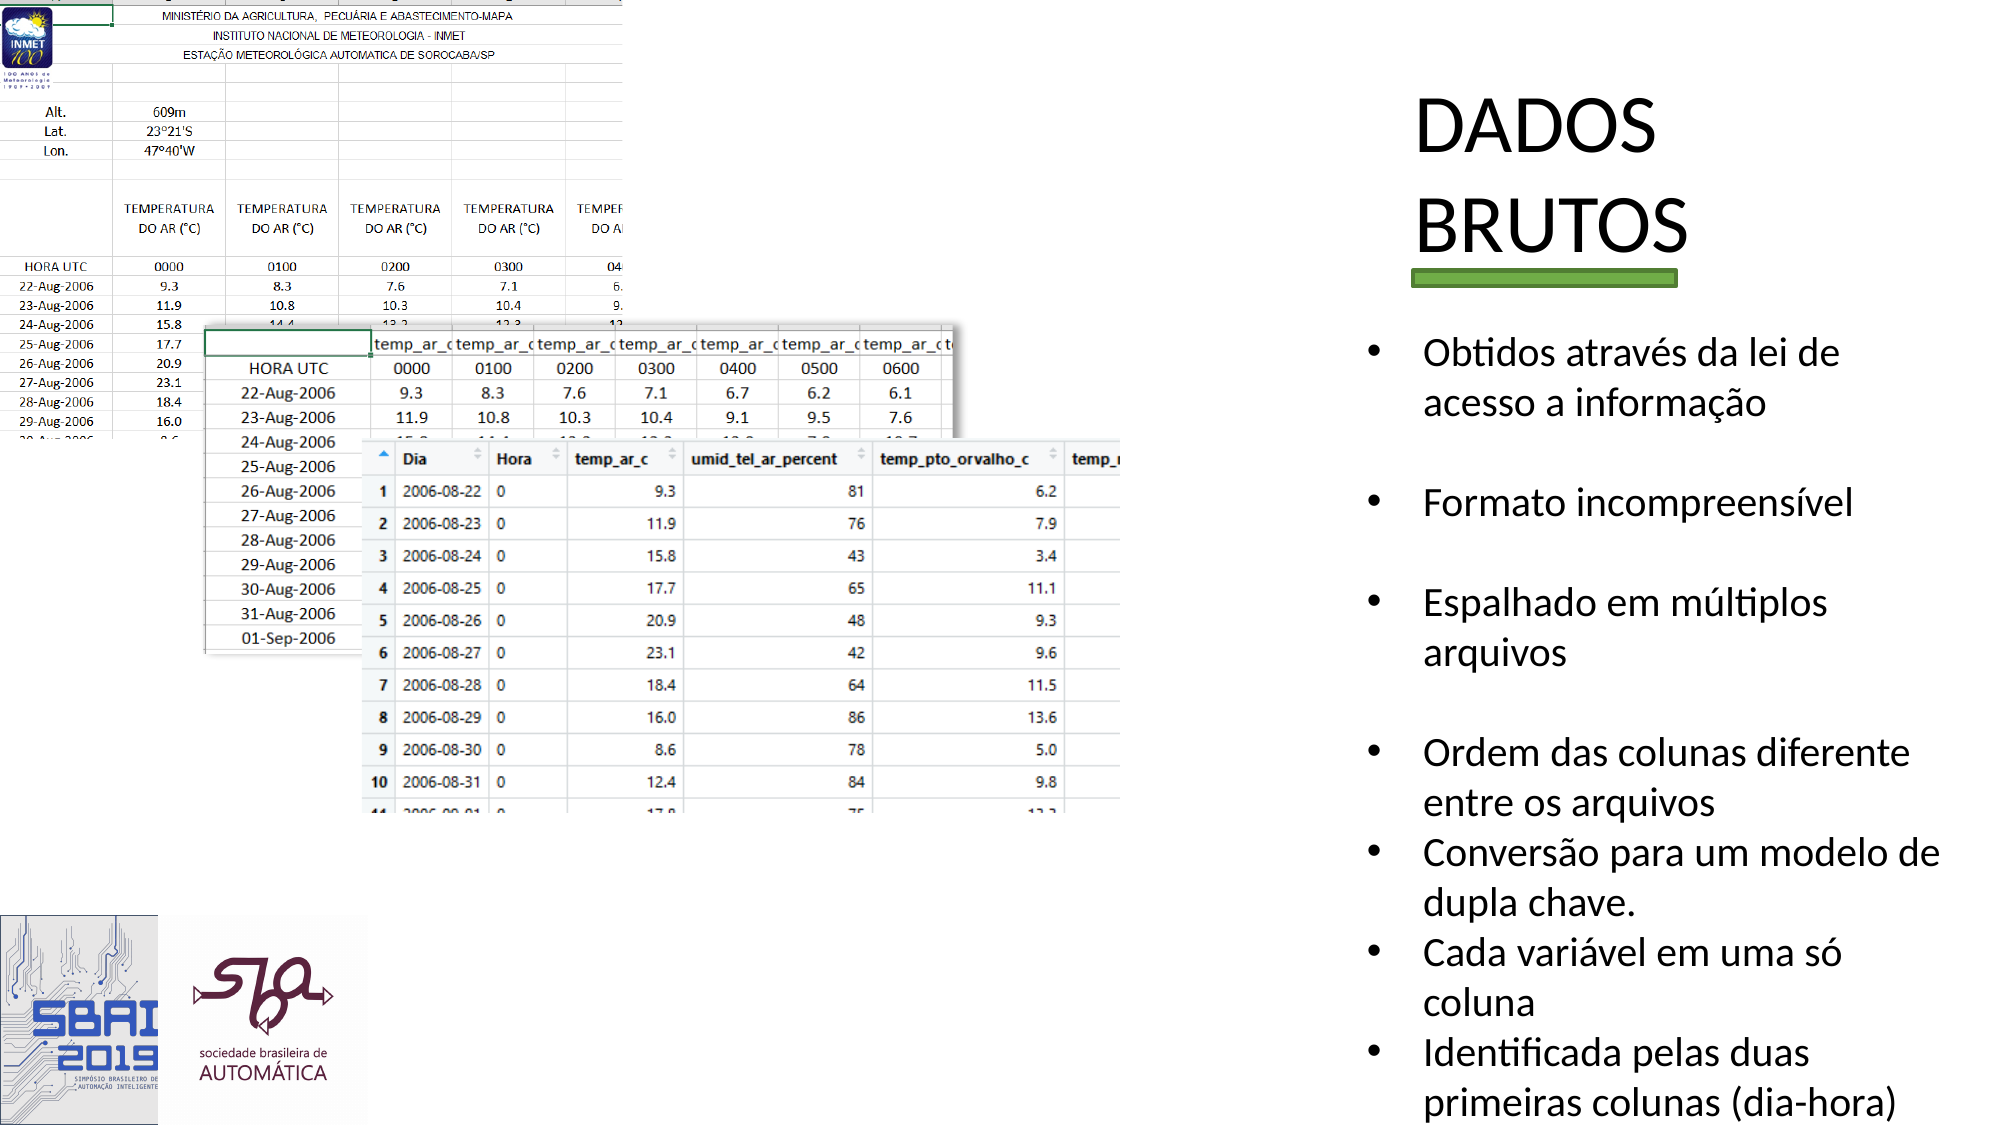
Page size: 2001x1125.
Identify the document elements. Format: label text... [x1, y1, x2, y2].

text_box [1412, 270, 1677, 287]
text_box DADOS BRUTOS [1399, 61, 1953, 277]
picture [0, 0, 1121, 813]
picture [0, 915, 368, 1125]
text_box Obtidos através da lei de acesso a informação Formato incompreensível Espalhado em múltiplos arquivos Ordem das colunas diferente entre os arquivos Conversão para um modelo de dupla chave. Cada variável em uma só coluna Identificada pelas duas primeiras colunas (dia-hora) [1352, 317, 1975, 1125]
